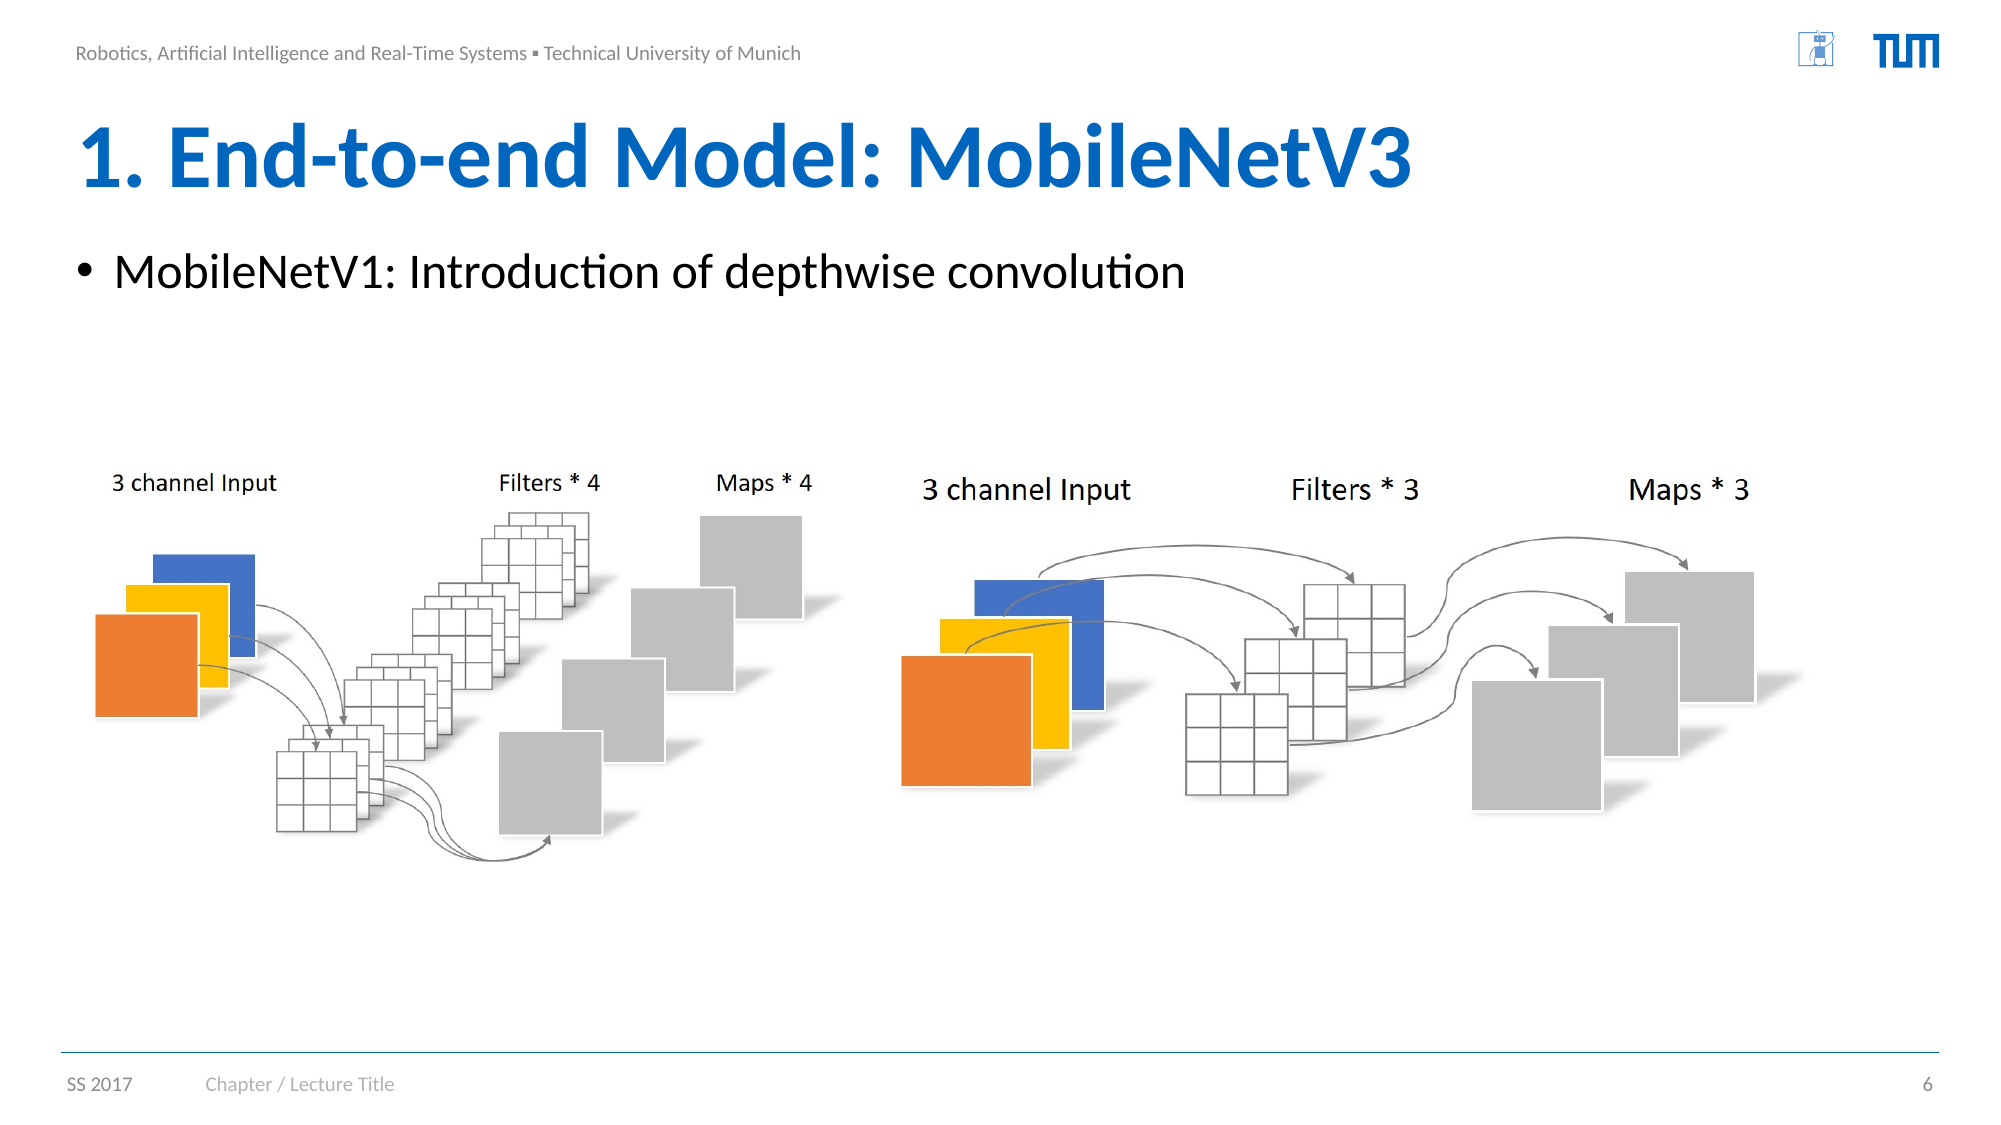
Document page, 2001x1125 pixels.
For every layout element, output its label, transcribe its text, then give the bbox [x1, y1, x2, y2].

title 1. End-to-end Model: MobileNetV3 [60, 102, 1940, 214]
picture [84, 458, 852, 862]
slide_number 6 [1850, 1065, 1940, 1101]
list MobileNetV1: Introduction of depthwise convolution [60, 237, 1940, 1035]
footer Chapter / Lecture Title [190, 1065, 1482, 1101]
picture [887, 458, 1817, 824]
slide_number SS 2017 [61, 1065, 173, 1101]
